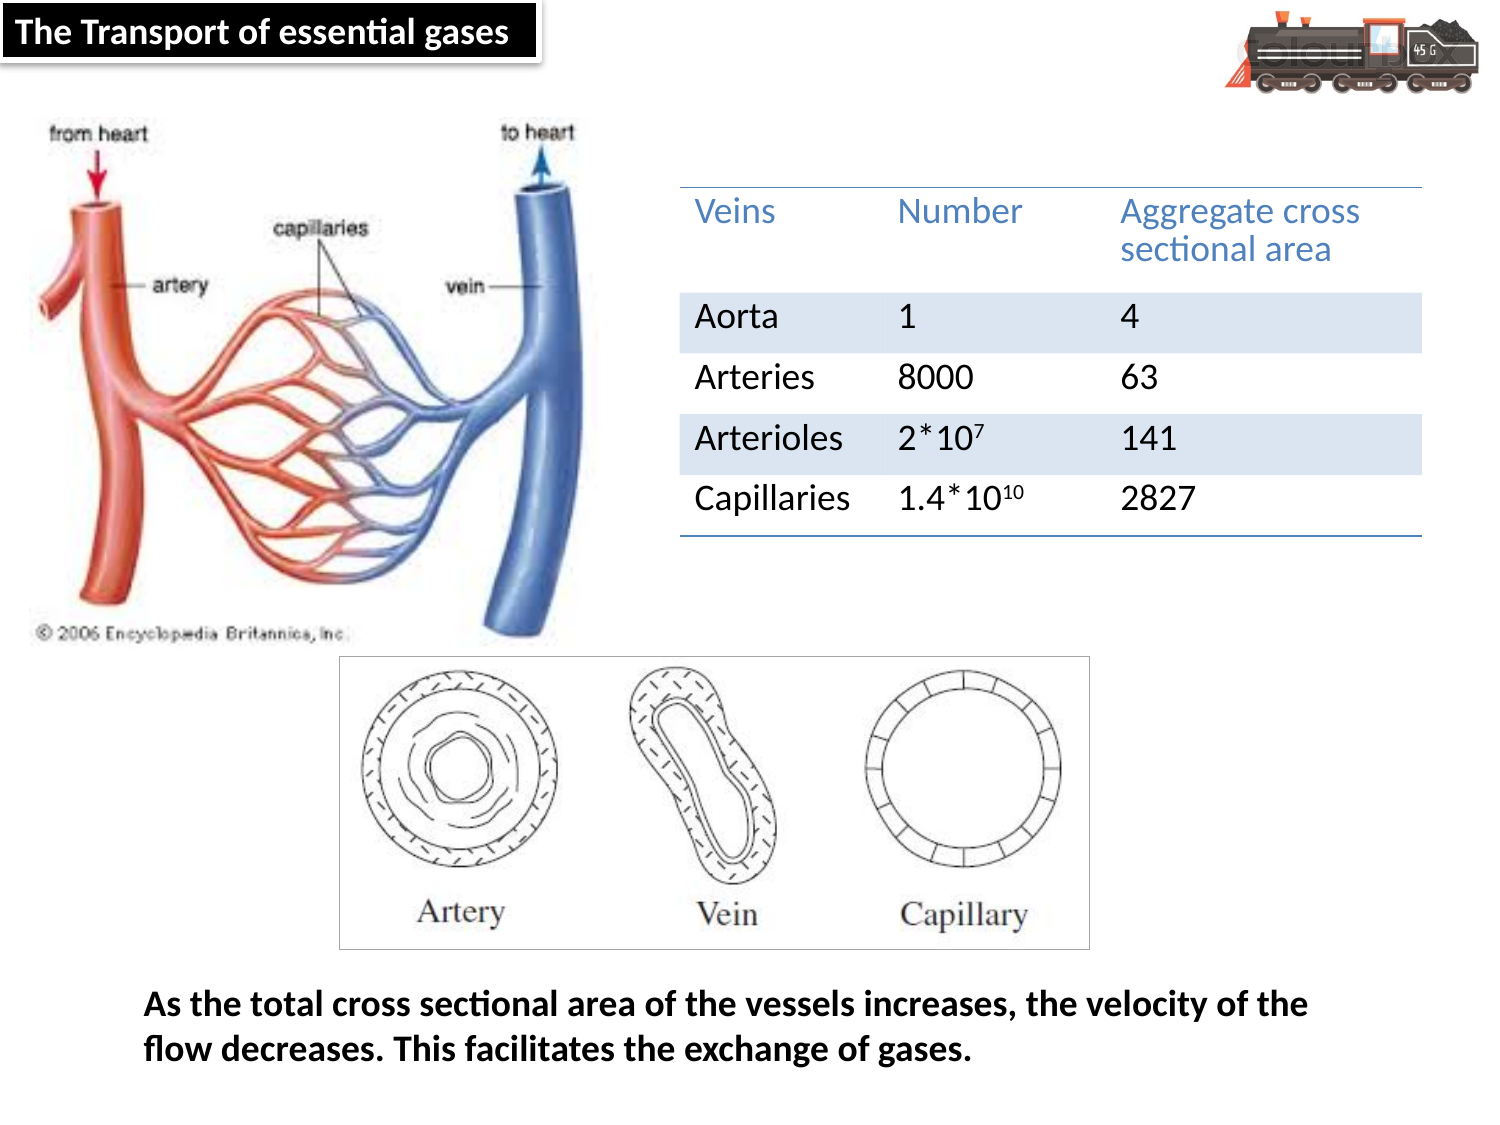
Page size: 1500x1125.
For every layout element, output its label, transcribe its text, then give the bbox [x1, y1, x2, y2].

picture [1202, 0, 1500, 119]
table_cell Capillaries [680, 475, 883, 535]
text_box As the total cross sectional area of the vessels increases, the velocity of the flow decreases. This facilitates the exchange of gases. [128, 972, 1372, 1077]
table_cell Arterioles [680, 414, 883, 475]
table_header Number [883, 188, 1105, 293]
table_cell 63 [1105, 353, 1422, 414]
table_cell 2*107 [883, 414, 1105, 475]
picture [29, 116, 598, 649]
text_box The Transport of essential gases [0, 0, 542, 63]
table_header Aggregate cross sectional area [1105, 188, 1422, 293]
table_cell 4 [1105, 293, 1422, 353]
table_cell Aorta [680, 293, 883, 353]
table_cell 8000 [883, 353, 1105, 414]
picture [339, 656, 1091, 950]
table_cell Arteries [680, 353, 883, 414]
table_cell 141 [1105, 414, 1422, 475]
table_header Veins [680, 188, 883, 293]
table_cell 2827 [1105, 475, 1422, 535]
table_cell 1 [883, 293, 1105, 353]
table_cell 1.4*1010 [883, 475, 1105, 535]
